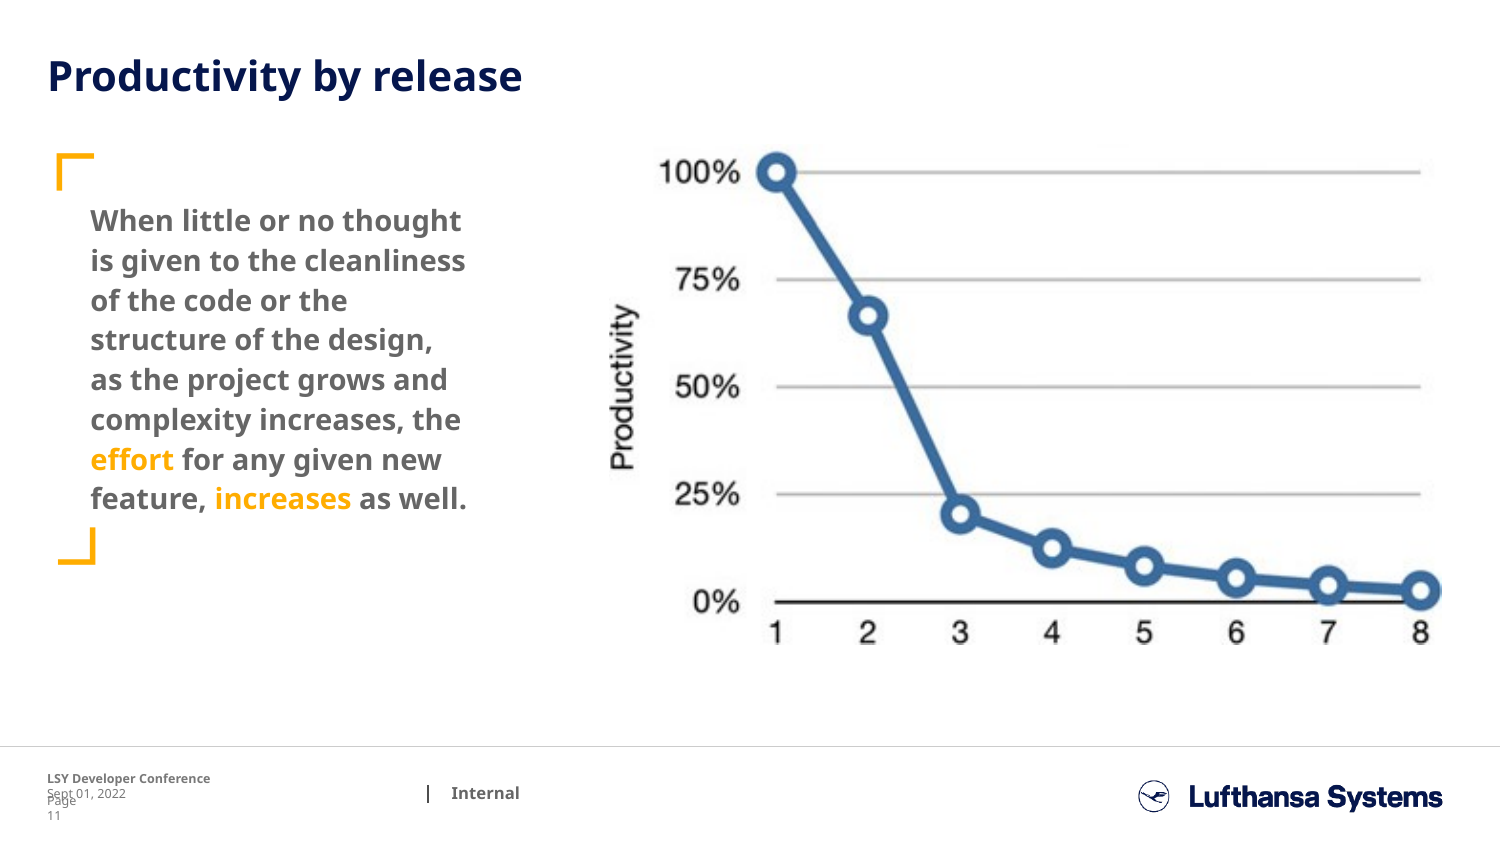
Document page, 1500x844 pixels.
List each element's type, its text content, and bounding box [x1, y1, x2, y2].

footer LSY Developer Conference [47, 771, 402, 787]
slide_number Page 11 [47, 801, 94, 817]
title Productivity by release [47, 49, 1442, 145]
table_cell ∟ [31, 518, 502, 575]
picture [609, 144, 1442, 645]
table_header ∟ [31, 144, 502, 200]
picture [1136, 778, 1443, 813]
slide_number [47, 785, 138, 801]
table_cell When little or no thought is given to the cleanliness of the code or the structure of the design, as the project grows and complexity increases, the effort for any given new feature, increases as well. [31, 200, 502, 518]
